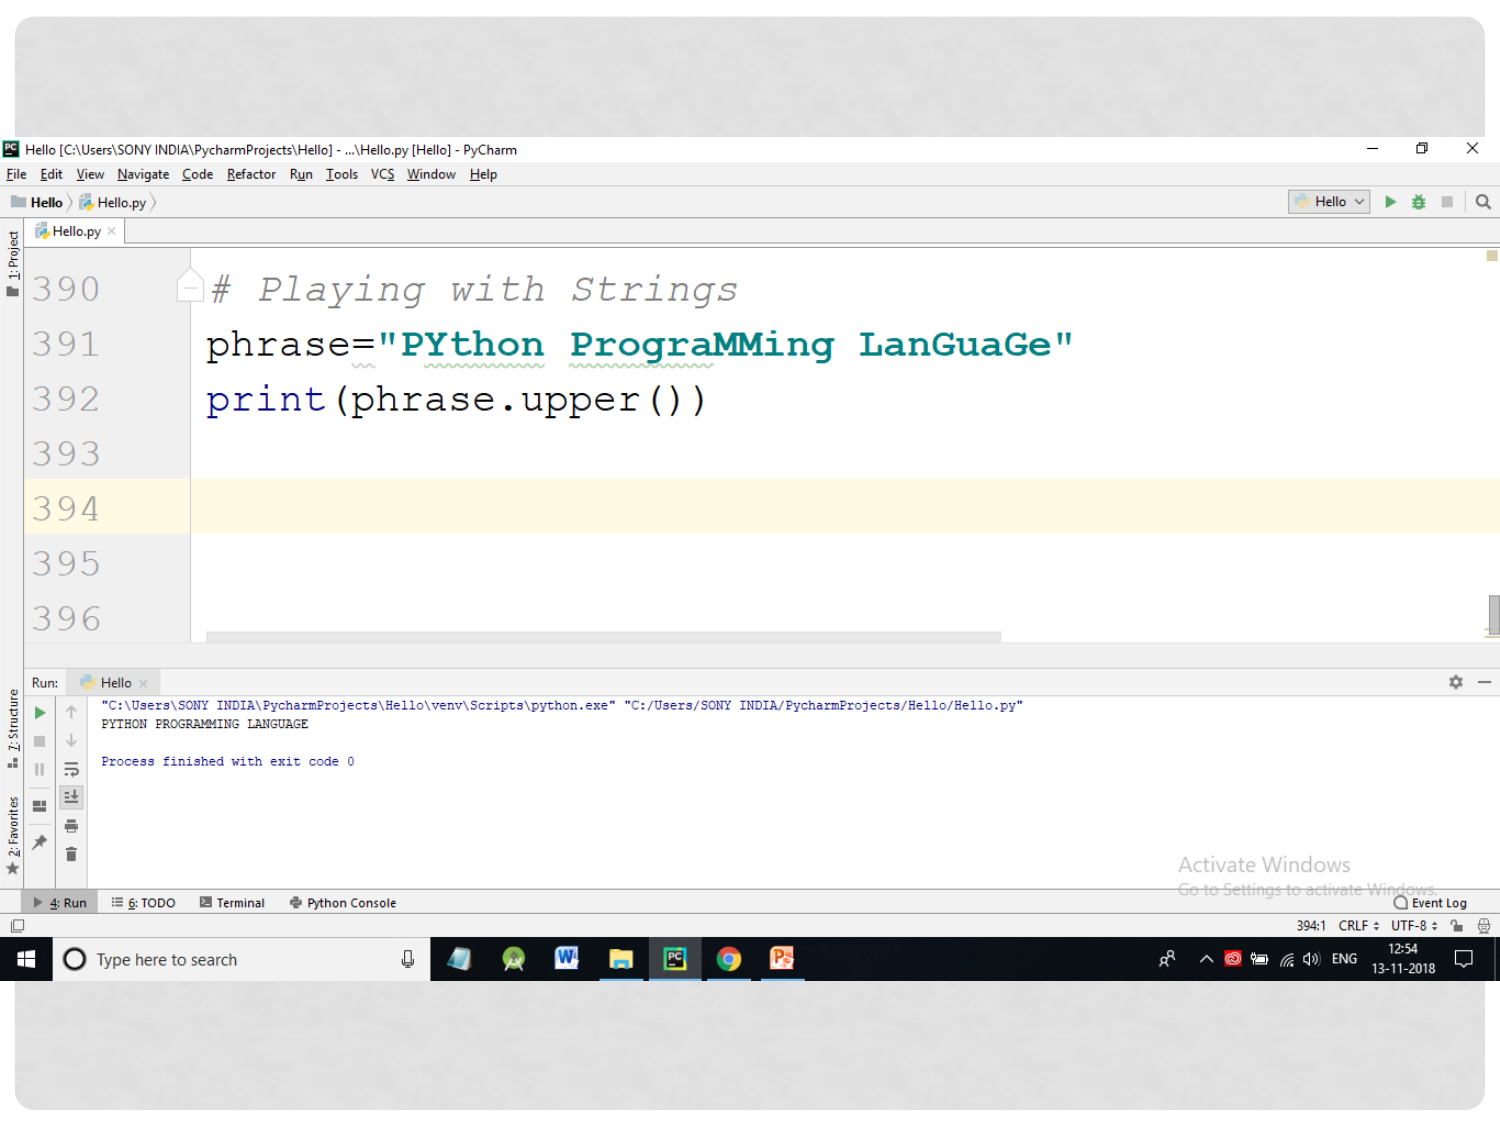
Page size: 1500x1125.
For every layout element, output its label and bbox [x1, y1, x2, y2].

picture [0, 136, 1500, 981]
